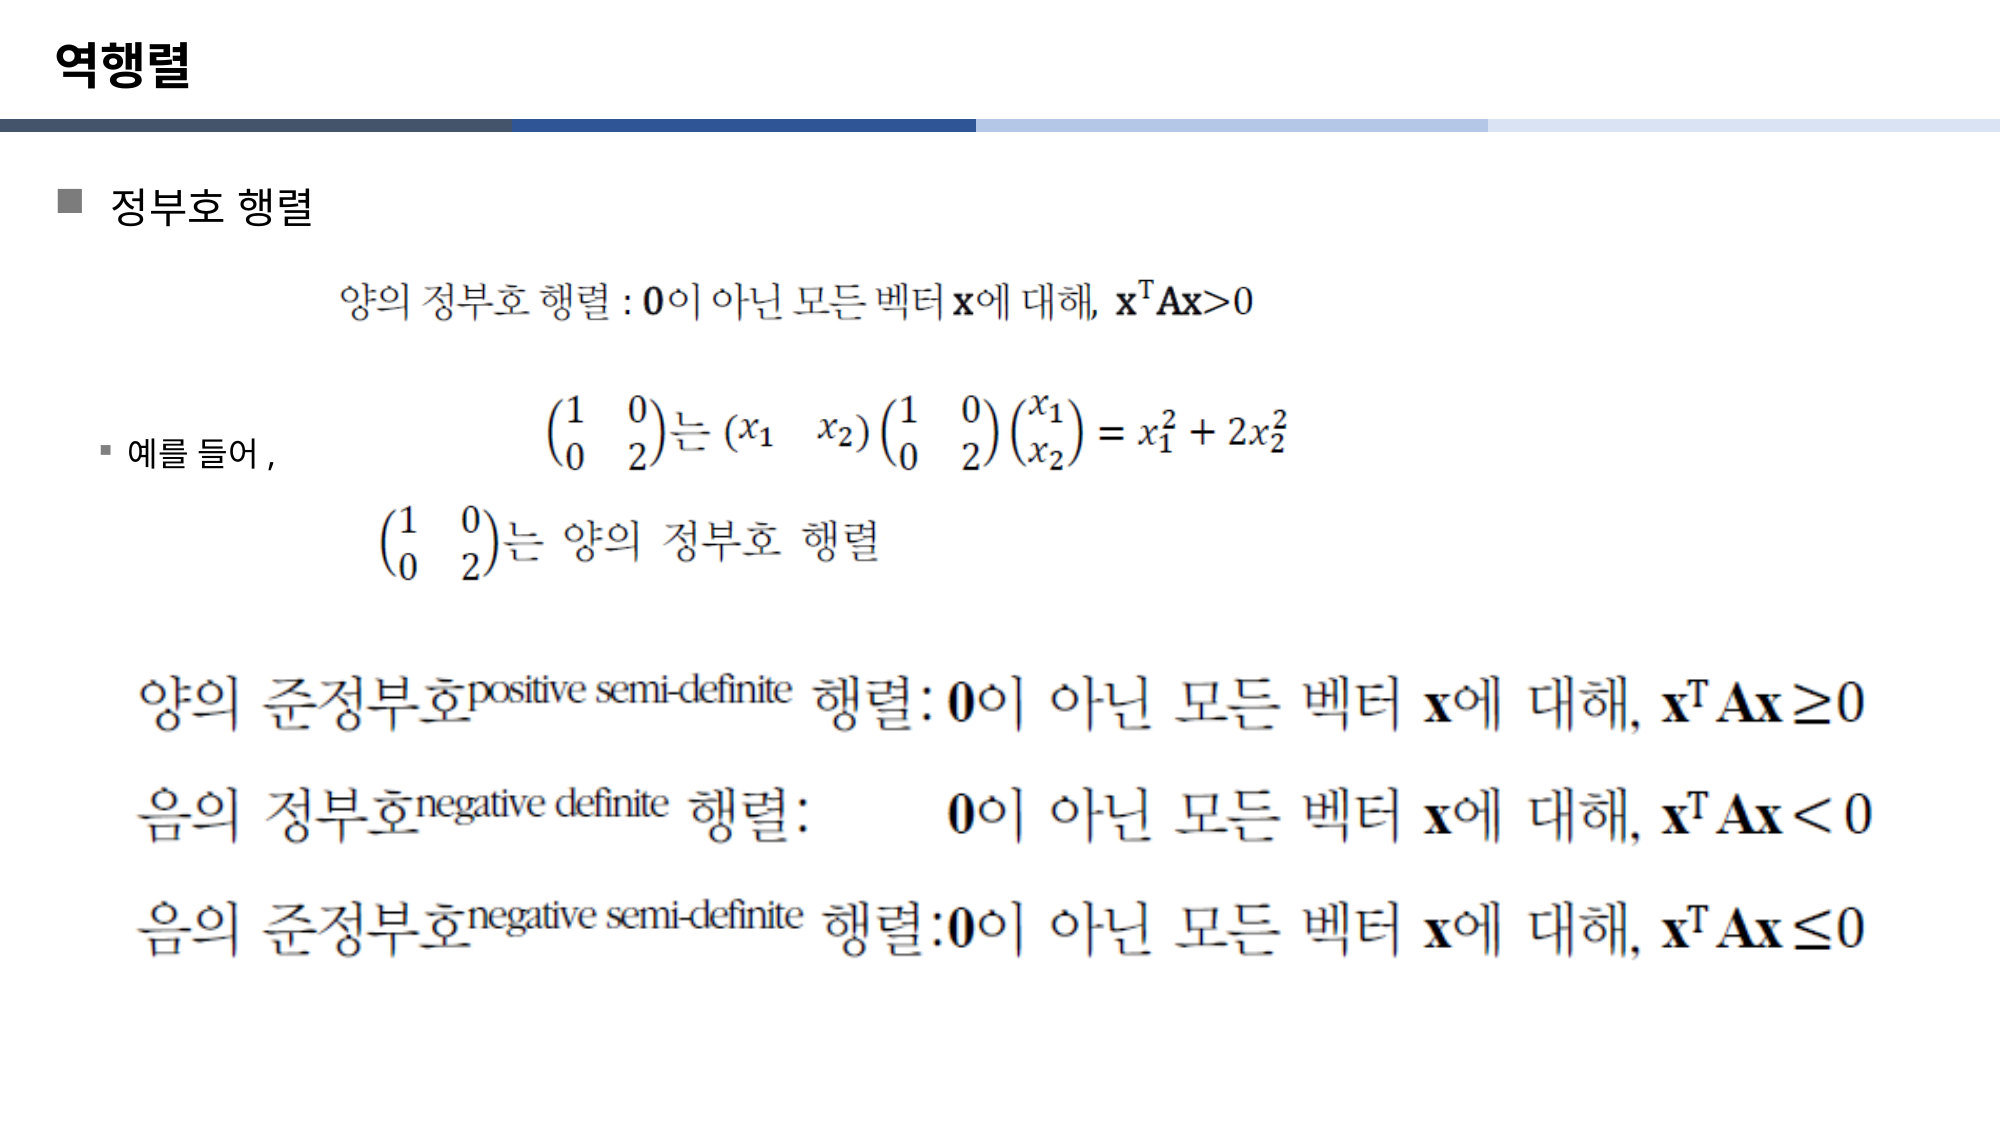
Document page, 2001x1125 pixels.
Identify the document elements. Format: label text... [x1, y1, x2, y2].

picture [126, 659, 1889, 969]
picture [338, 270, 1262, 336]
picture [373, 503, 884, 585]
title 역행렬 [39, 23, 1693, 114]
list 정부호 행렬 예를 들어, 이므로 [39, 149, 1961, 1083]
picture [539, 391, 1291, 475]
